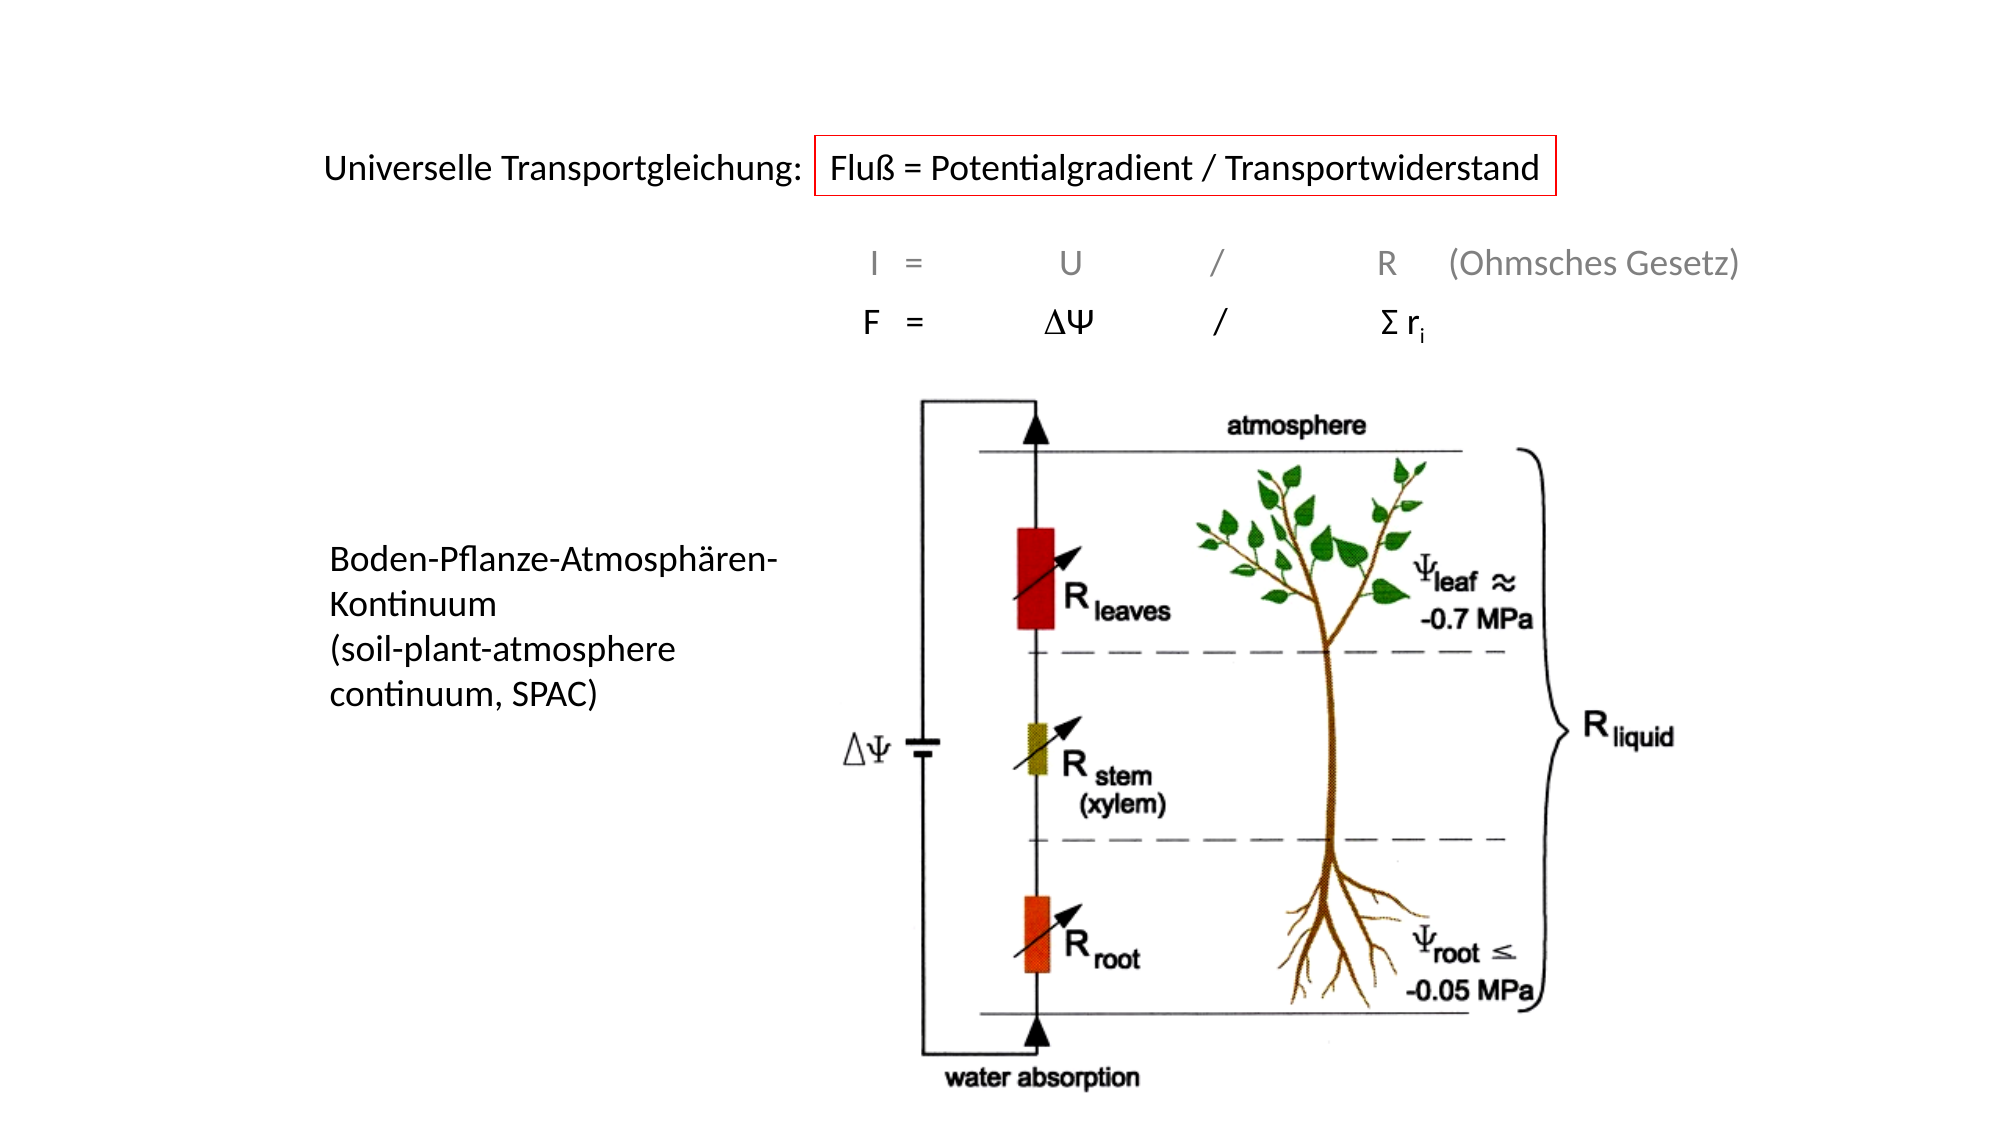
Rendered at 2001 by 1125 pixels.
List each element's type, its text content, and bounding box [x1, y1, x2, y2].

text_box Fluß = Potentialgradient / Transportwiderstand [815, 135, 1556, 196]
text_box I = U / R (Ohmsches Gesetz) [854, 230, 1757, 290]
picture [834, 385, 1679, 1094]
text_box Boden-Pflanze-Atmosphären-Kontinuum (soil-plant-atmosphere continuum, SPAC) [314, 527, 800, 722]
text_box Universelle Transportgleichung: [308, 135, 815, 196]
text_box F = Ψ / Σ ri [848, 289, 1440, 356]
